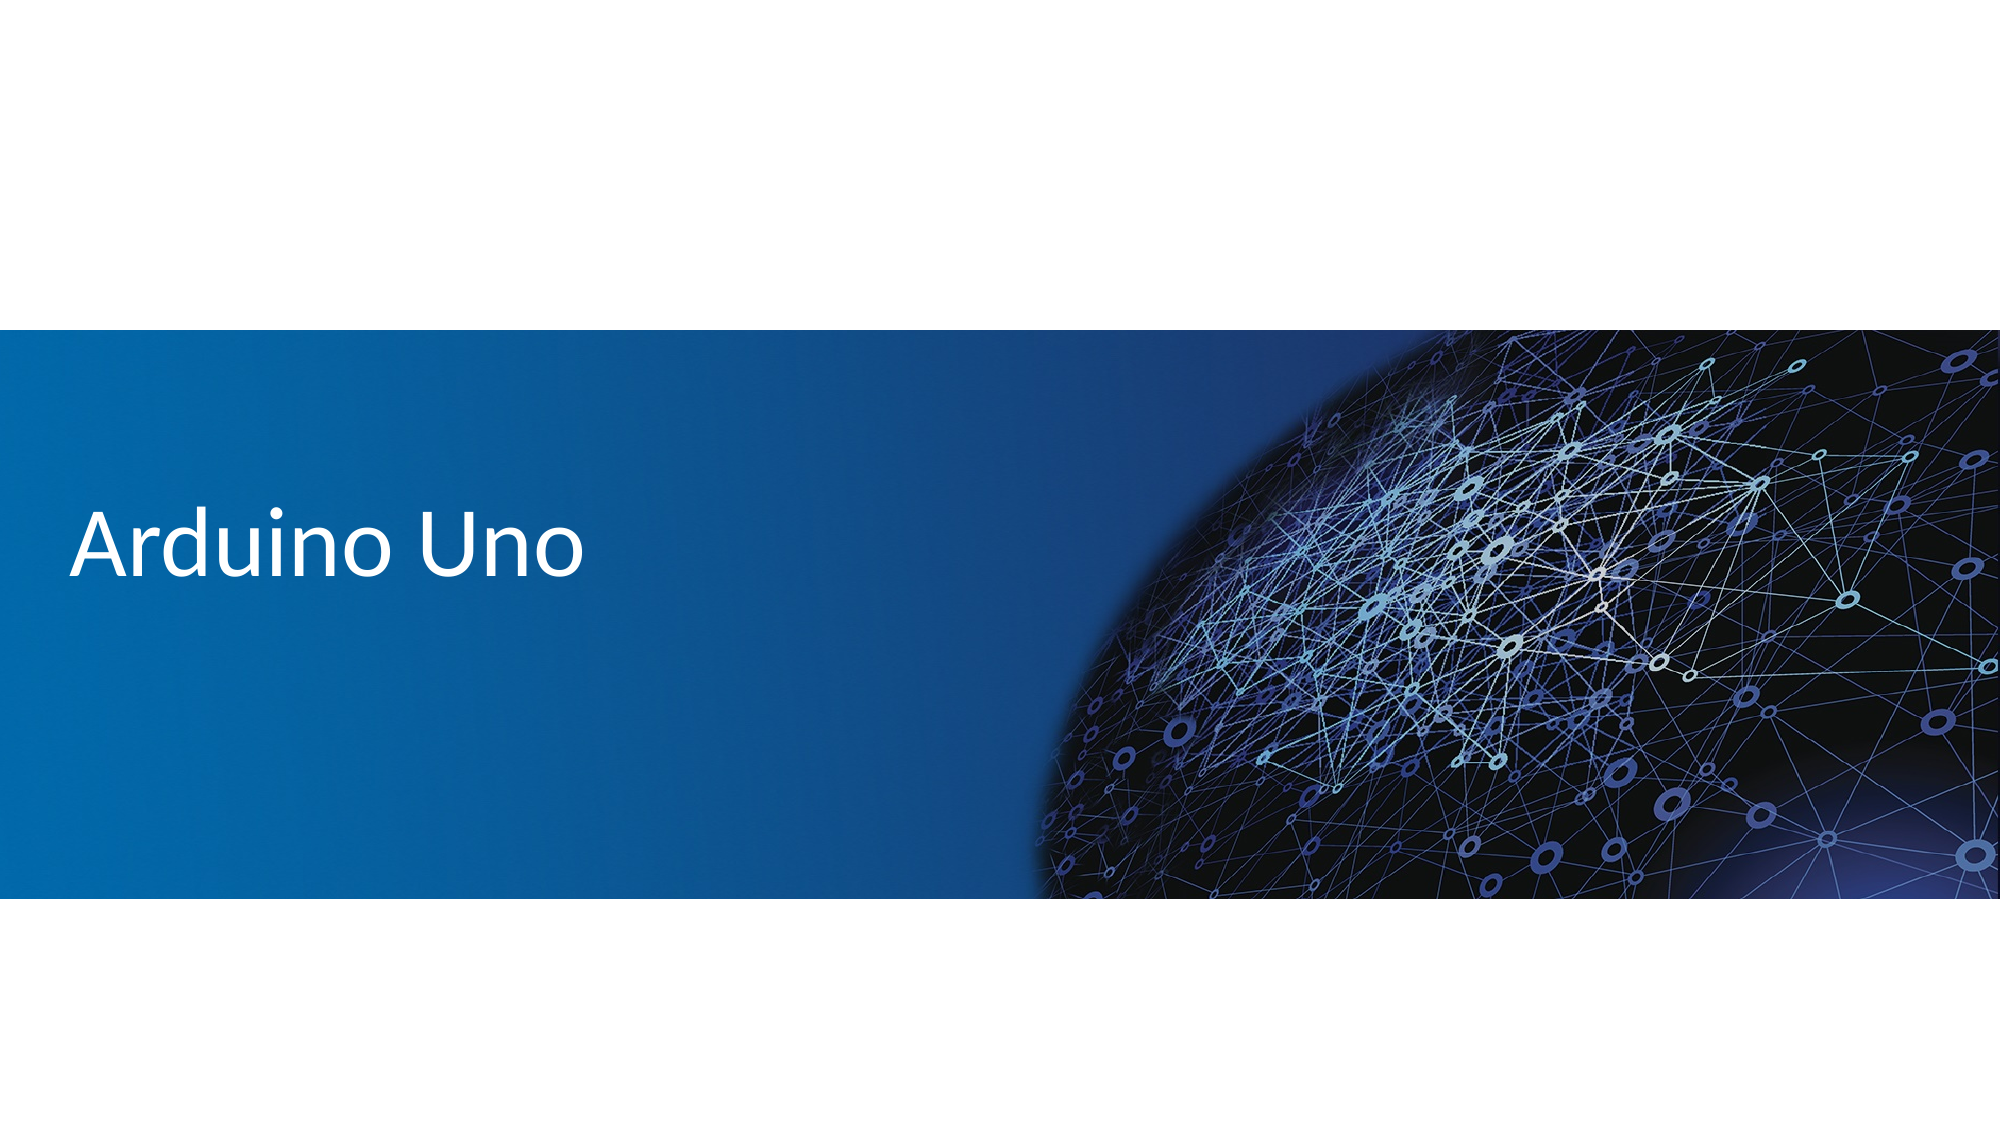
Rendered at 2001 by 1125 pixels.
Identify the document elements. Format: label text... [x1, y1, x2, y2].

picture [0, 330, 2000, 899]
title Arduino Uno [54, 393, 1243, 604]
